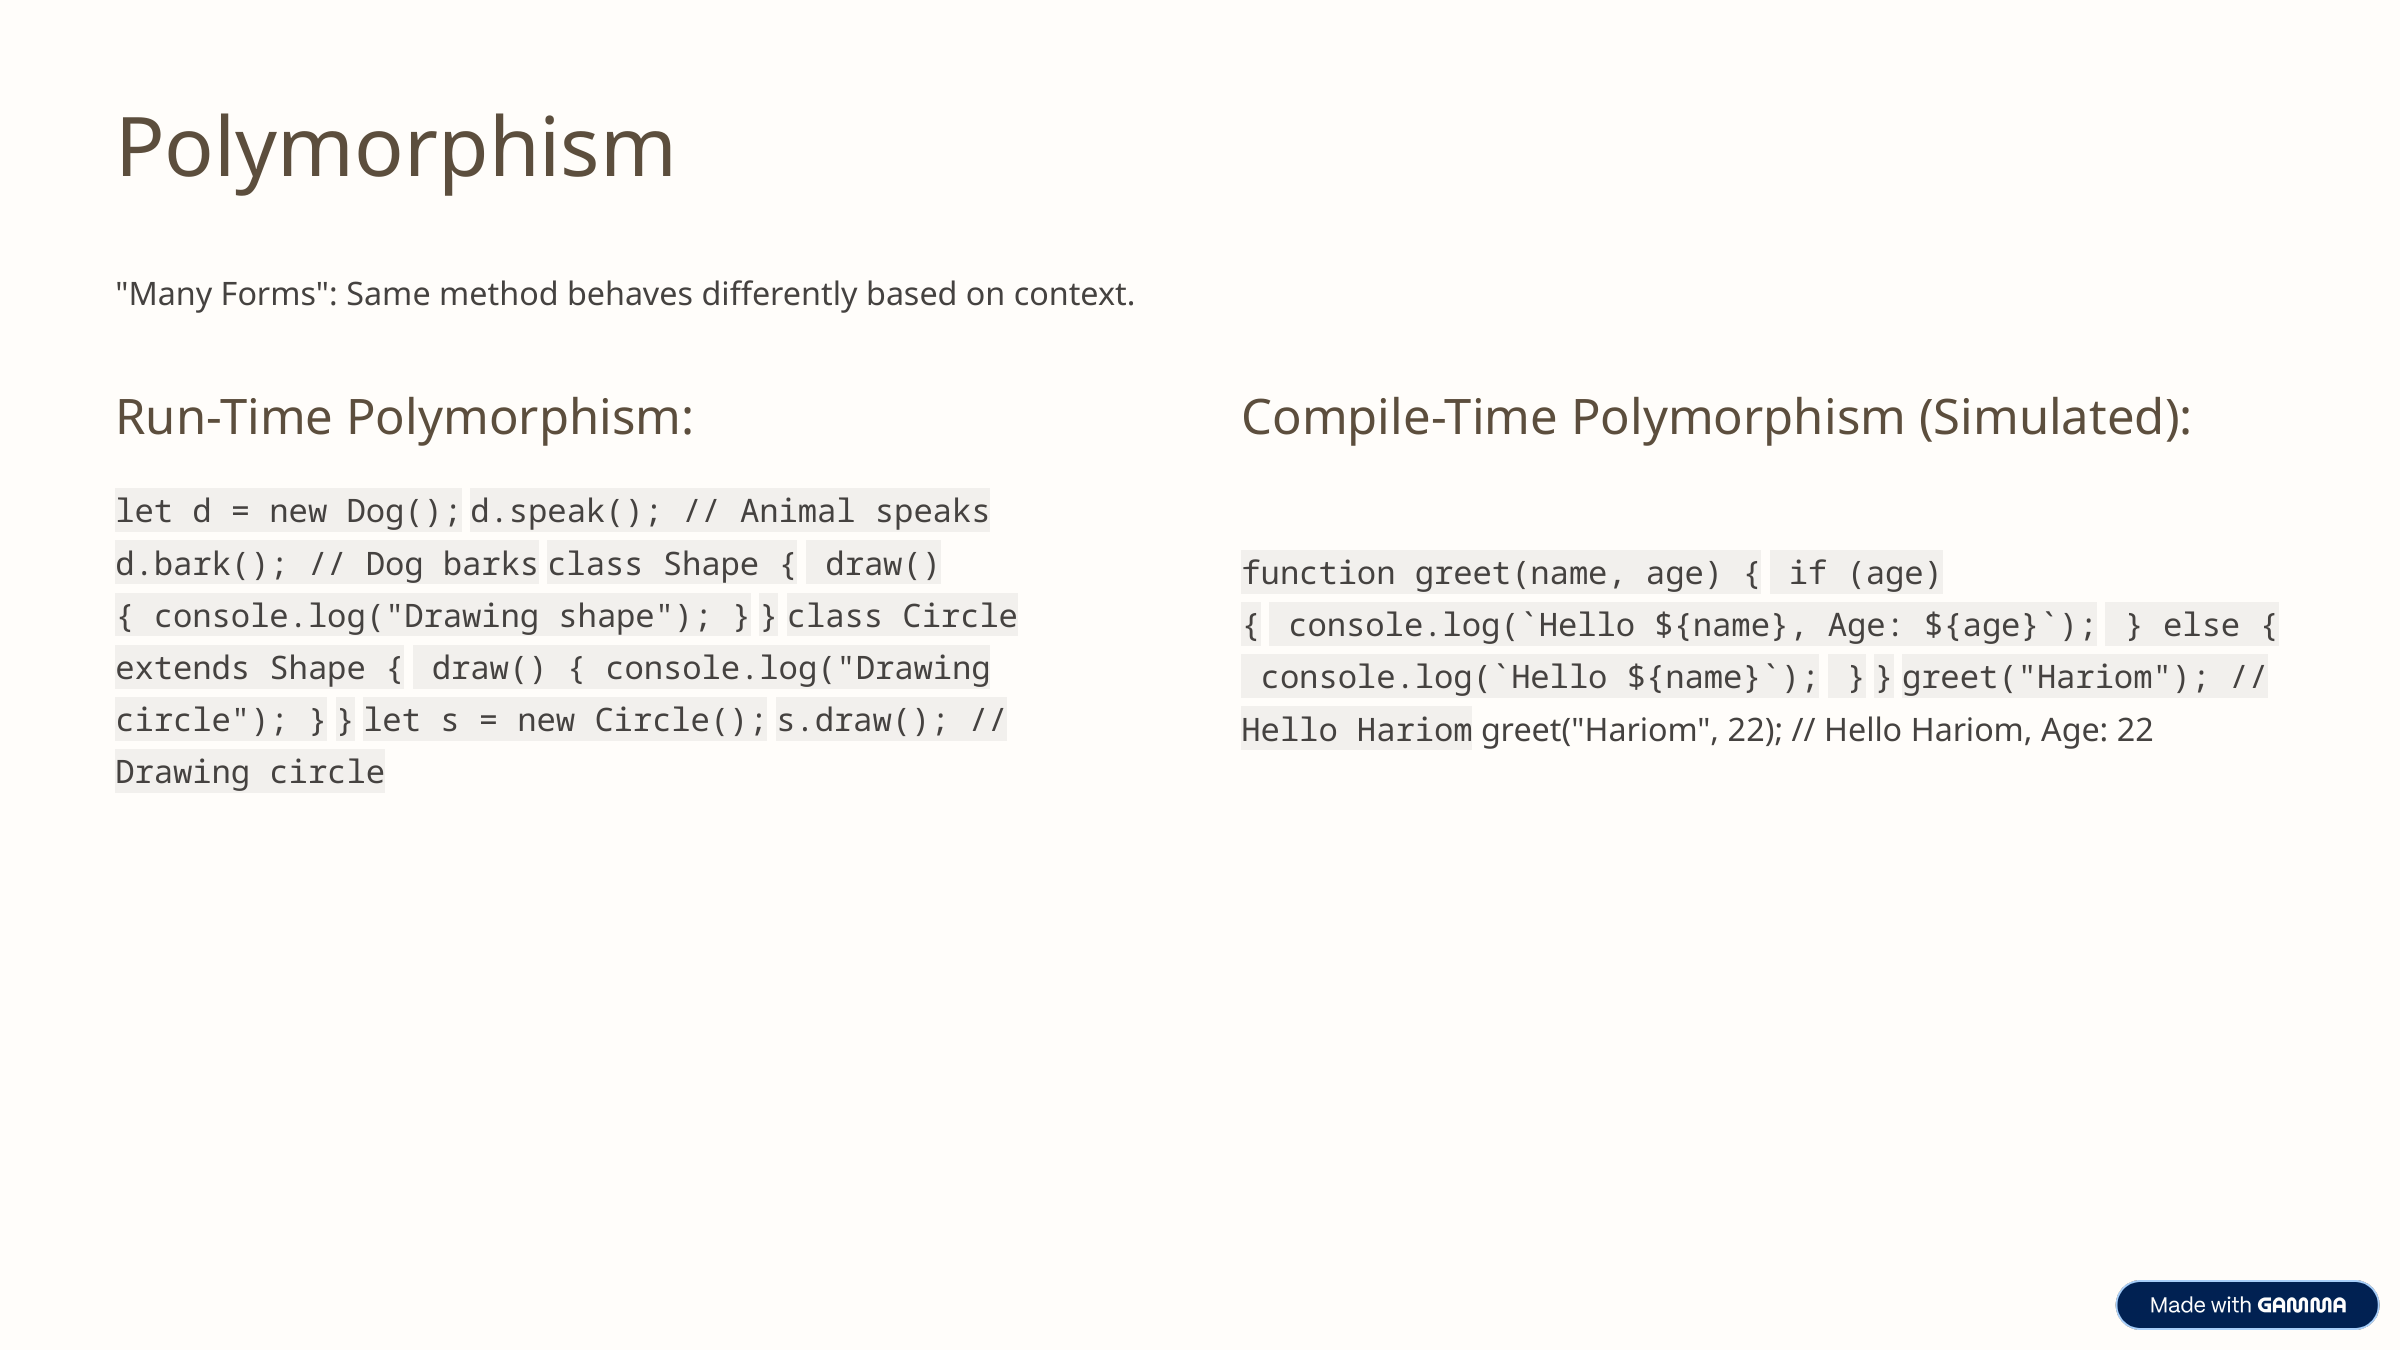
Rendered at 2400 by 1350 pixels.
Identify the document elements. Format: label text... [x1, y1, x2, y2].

text_box let d = new Dog(); d.speak(); // Animal speaks d.bark(); // Dog barks class Shape { draw() { console.log("Drawing shape"); } } class Circle extends Shape { draw() { console.log("Drawing circle"); } } let s = new Circle(); s.draw(); // Drawing circle [115, 477, 1160, 1230]
picture [2106, 1271, 2389, 1339]
text_box "Many Forms": Same method behaves differently based on context. [115, 259, 2285, 313]
text_box Compile-Time Polymorphism (Simulated): [1241, 382, 2286, 507]
text_box function greet(name, age) { if (age) { console.log(`Hello ${name}, Age: ${age}`); } else { console.log(`Hello ${name}`); } } greet("Hariom"); // Hello Hariom greet("Hariom", 22); // Hello Hariom, Age: 22 [1241, 539, 2286, 1077]
text_box Run-Time Polymorphism: [115, 382, 787, 445]
text_box Polymorphism [115, 90, 940, 194]
